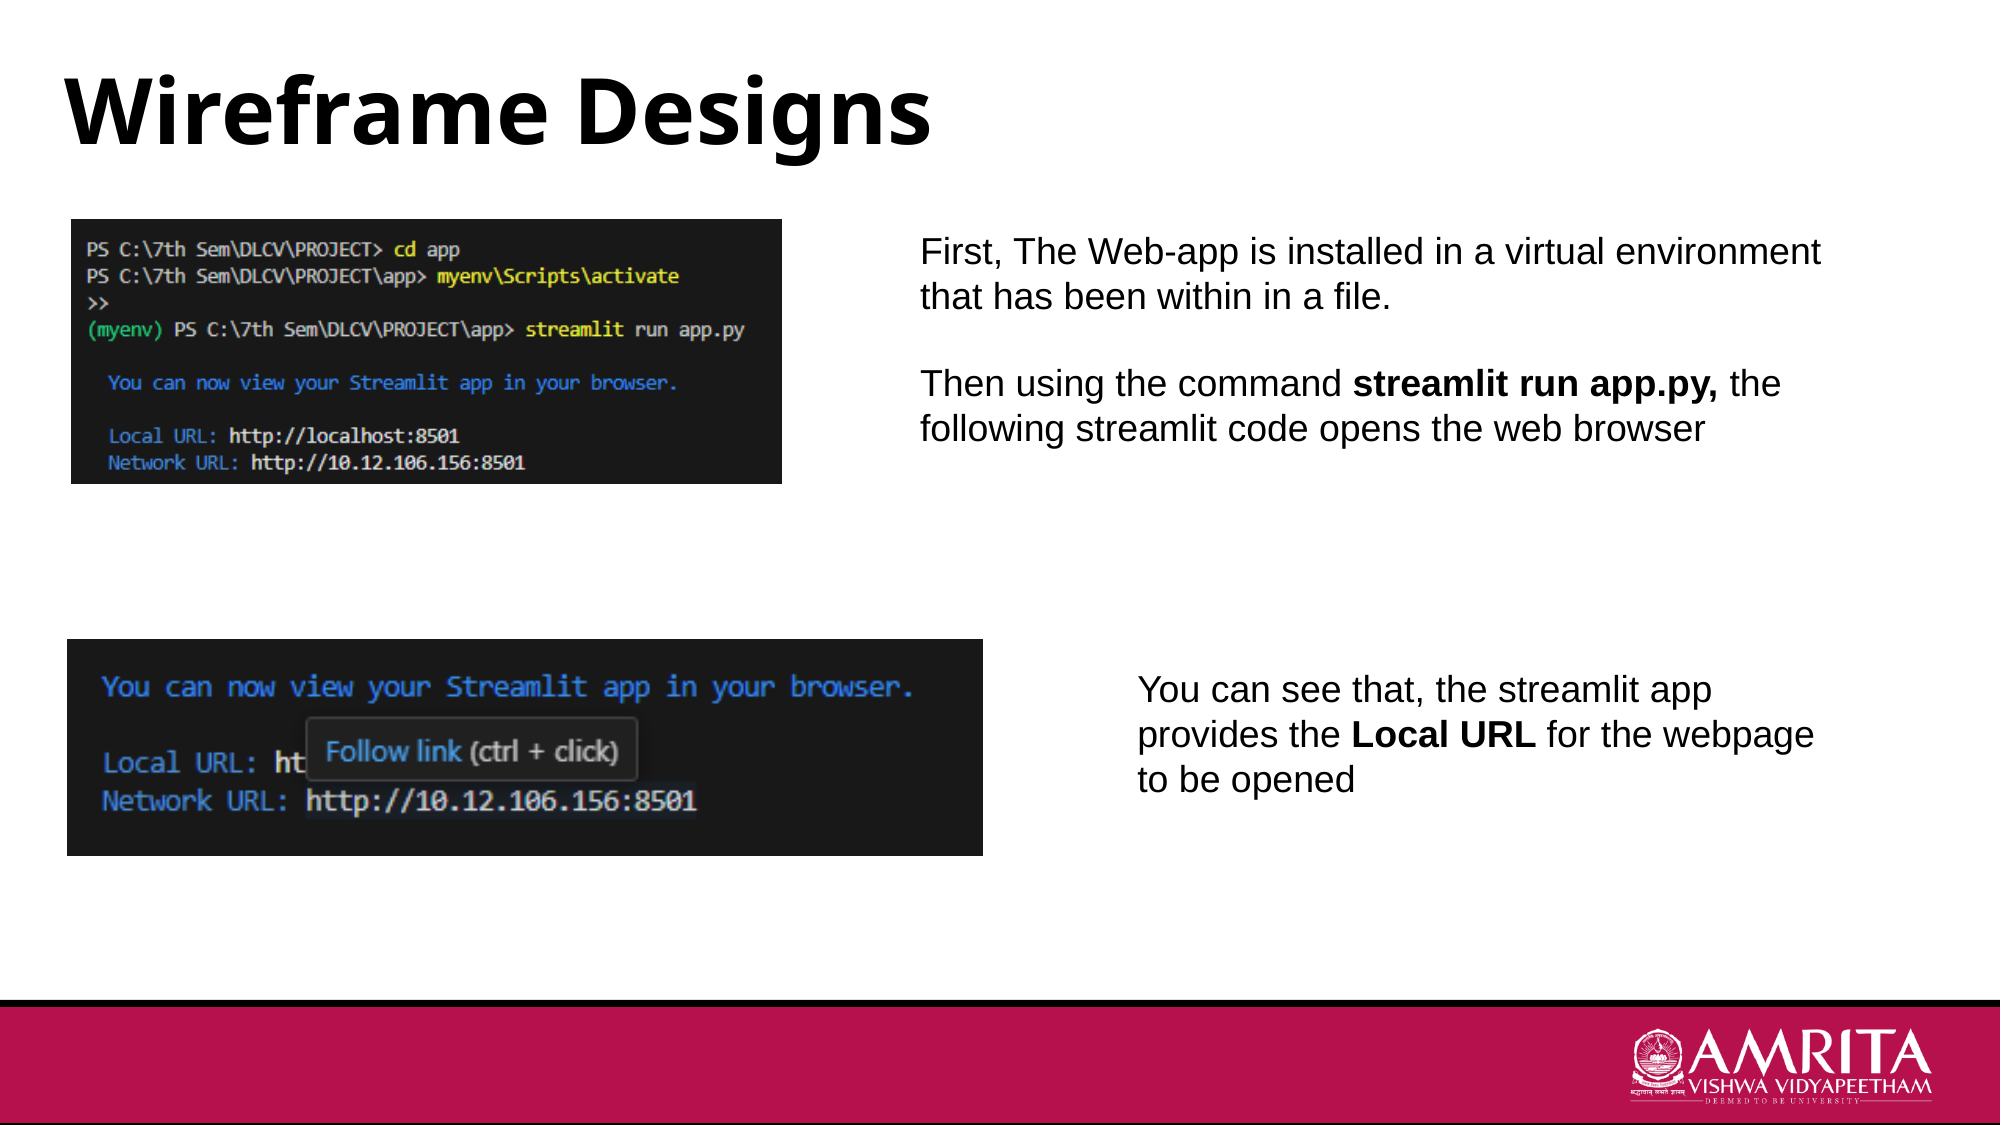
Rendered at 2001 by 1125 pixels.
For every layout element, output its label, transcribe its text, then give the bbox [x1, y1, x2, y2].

text_box You can see that, the streamlit app provides the Local URL for the webpage to be opened [1122, 657, 1866, 808]
text_box Then using the command streamlit run app.py, the following streamlit code opens the web browser [905, 351, 1906, 457]
text_box First, The Web-app is installed in a virtual environment that has been within in a file. [905, 219, 1906, 325]
picture [71, 219, 782, 484]
picture [1622, 1011, 1940, 1113]
picture [67, 639, 983, 856]
text_box Wireframe Designs [50, 45, 1050, 171]
